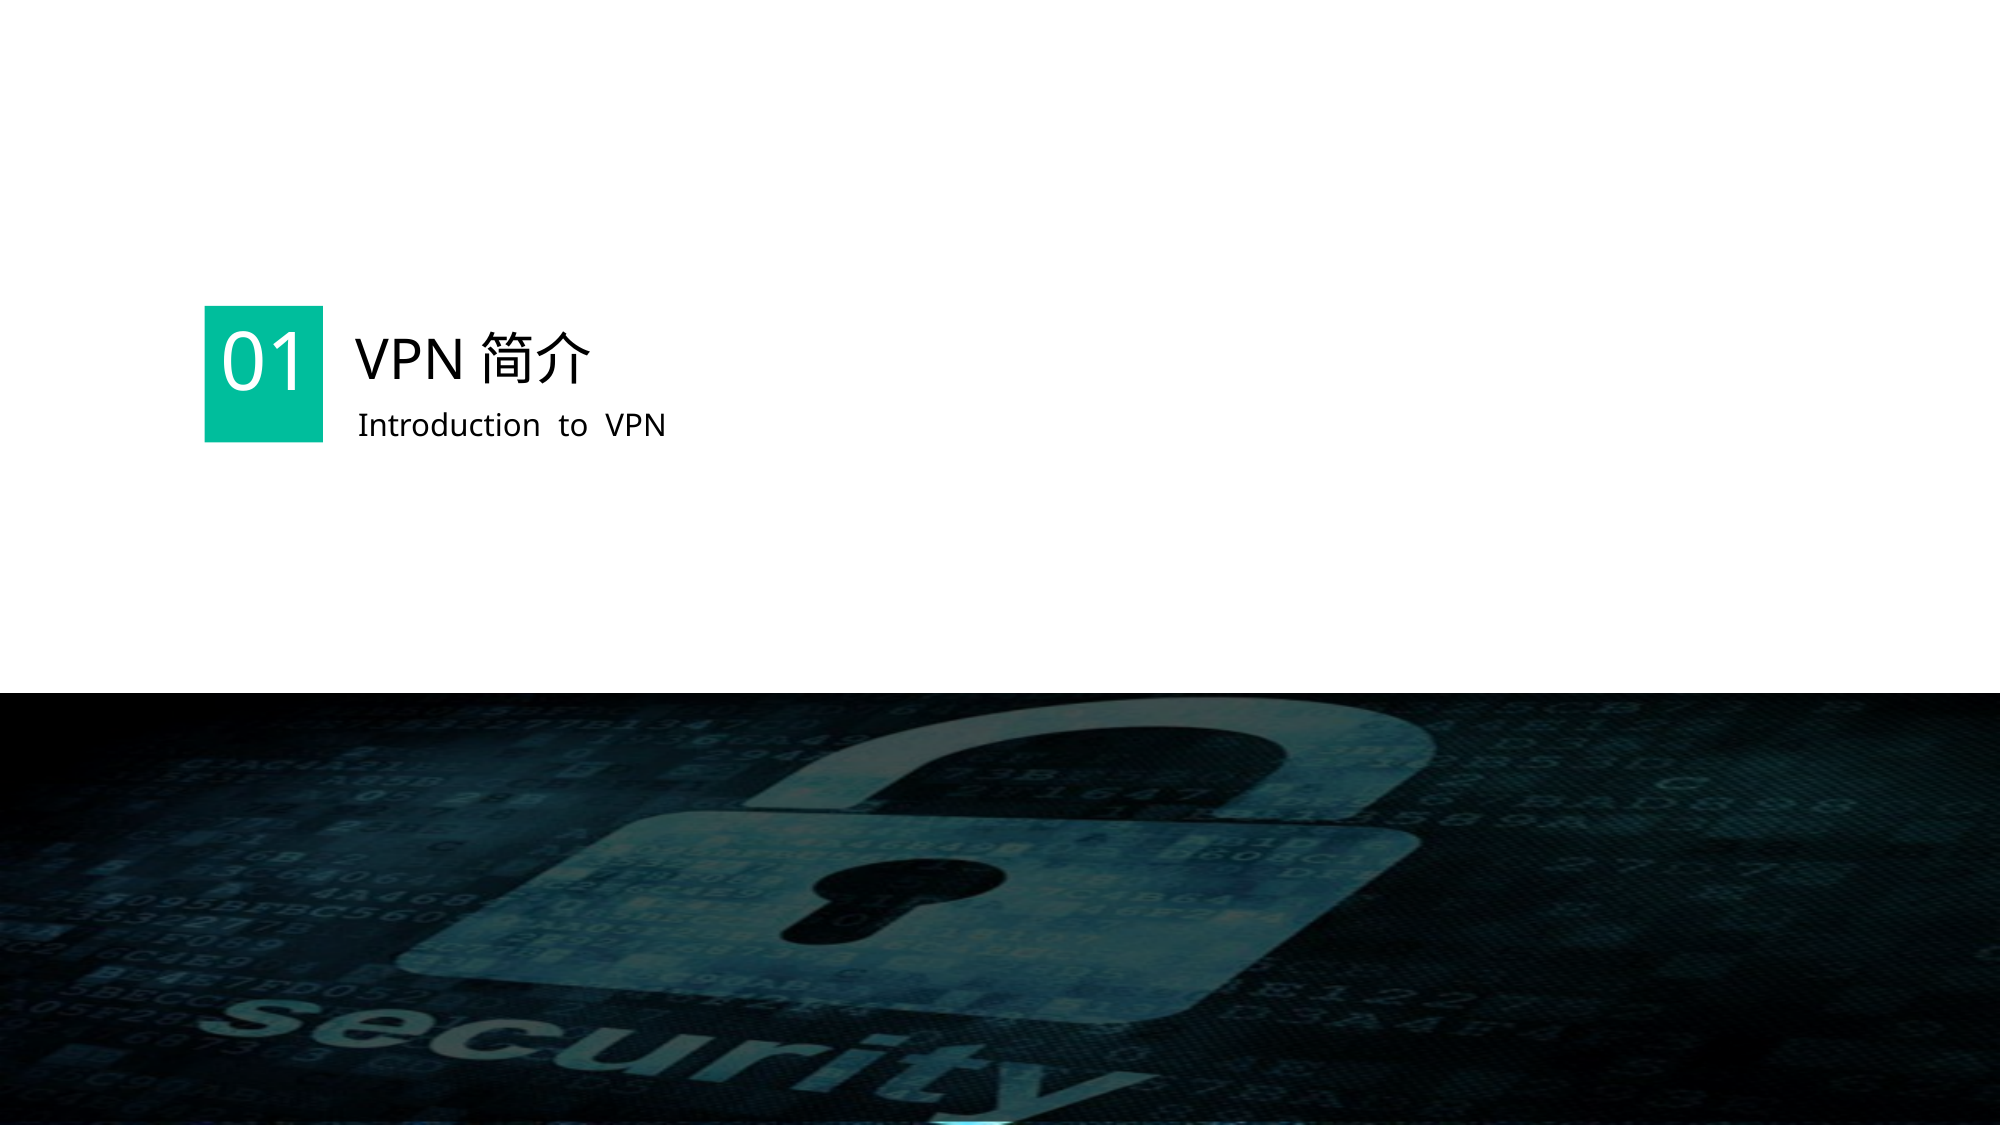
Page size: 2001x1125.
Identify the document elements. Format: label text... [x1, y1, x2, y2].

text_box VPN简介 Introduction to VPN [353, 313, 1881, 445]
text_box 01 [204, 305, 323, 443]
picture [0, 693, 2000, 1125]
